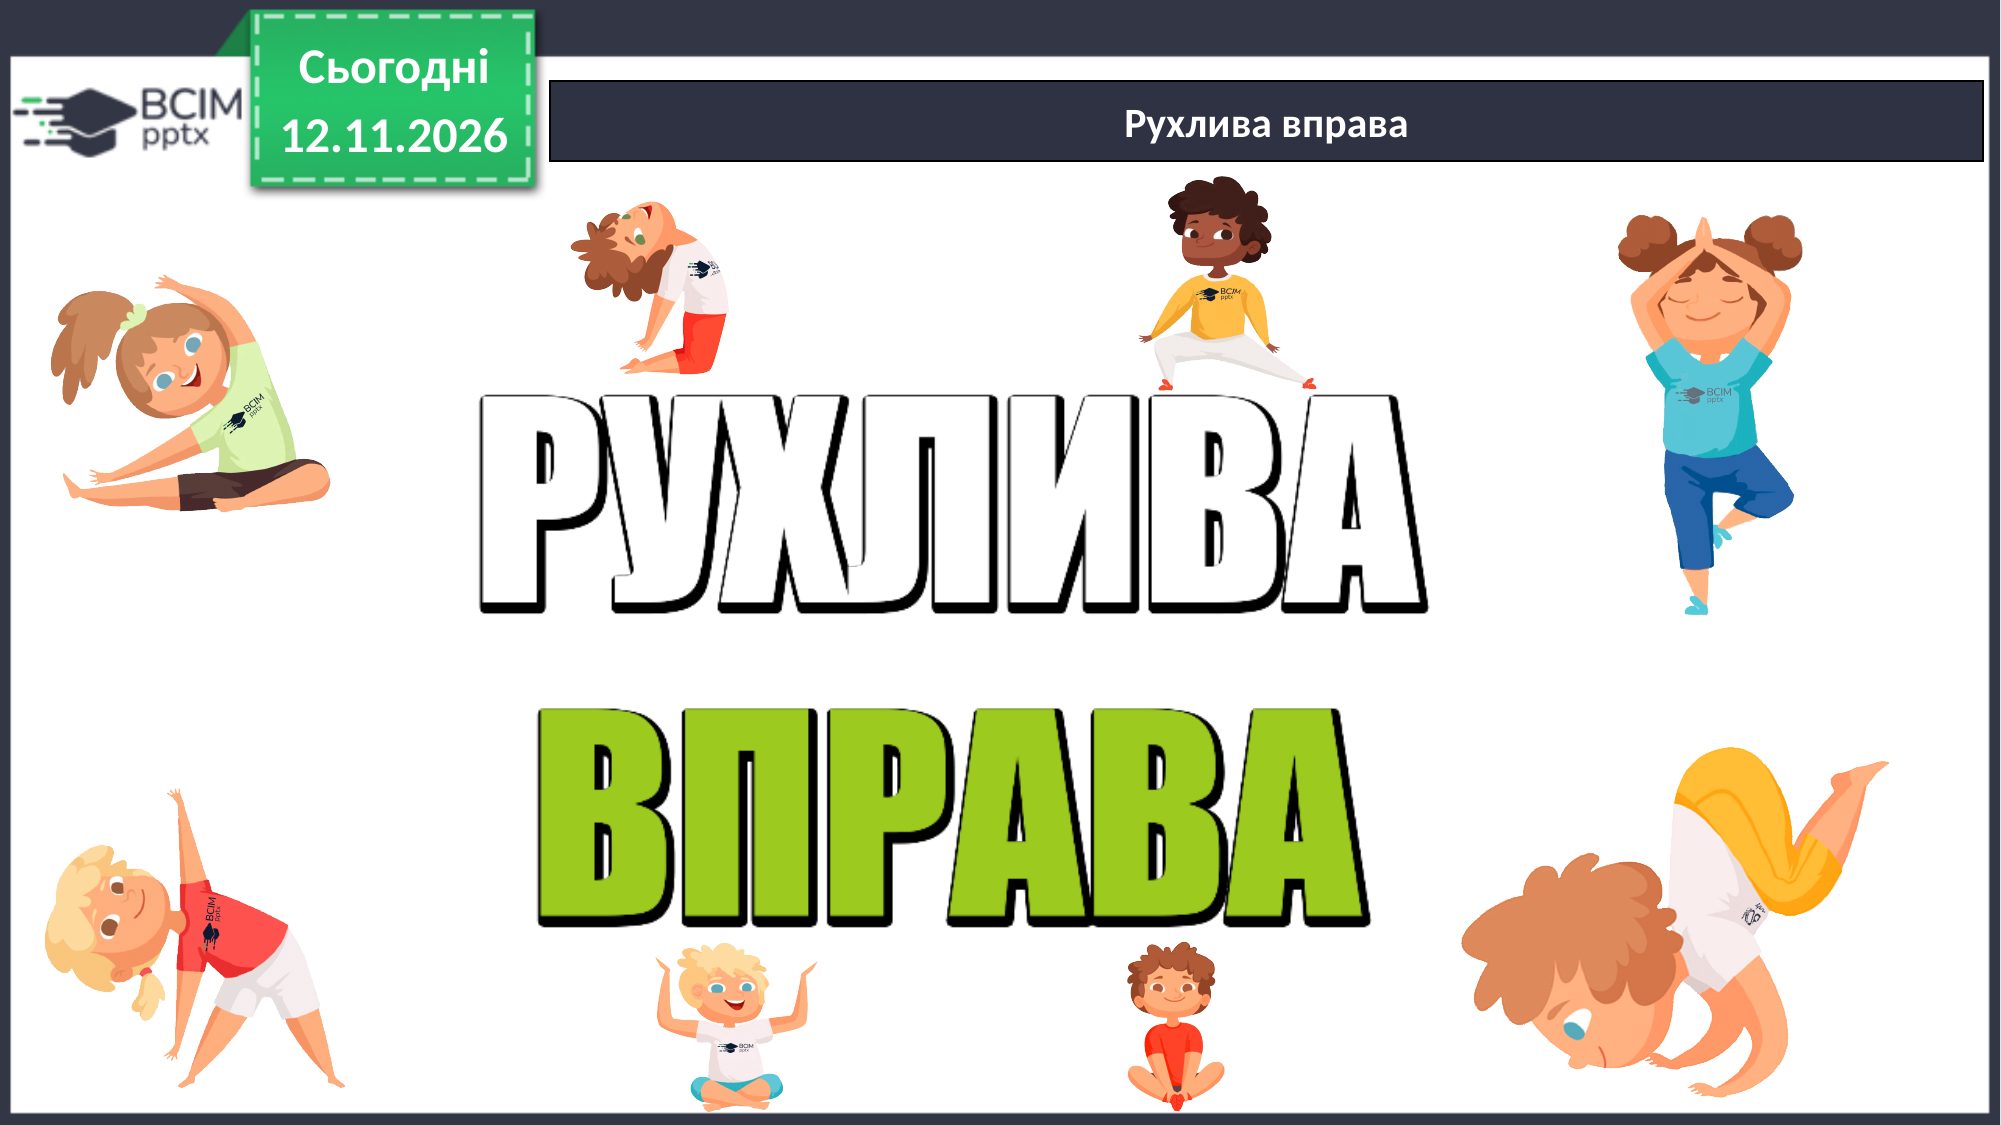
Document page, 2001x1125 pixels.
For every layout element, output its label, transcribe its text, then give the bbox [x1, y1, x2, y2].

text_box 01.09.2022 [263, 101, 524, 164]
text_box Сьогодні [284, 26, 535, 101]
picture [0, 0, 2001, 1125]
text_box Рухлива вправа [549, 80, 1984, 162]
